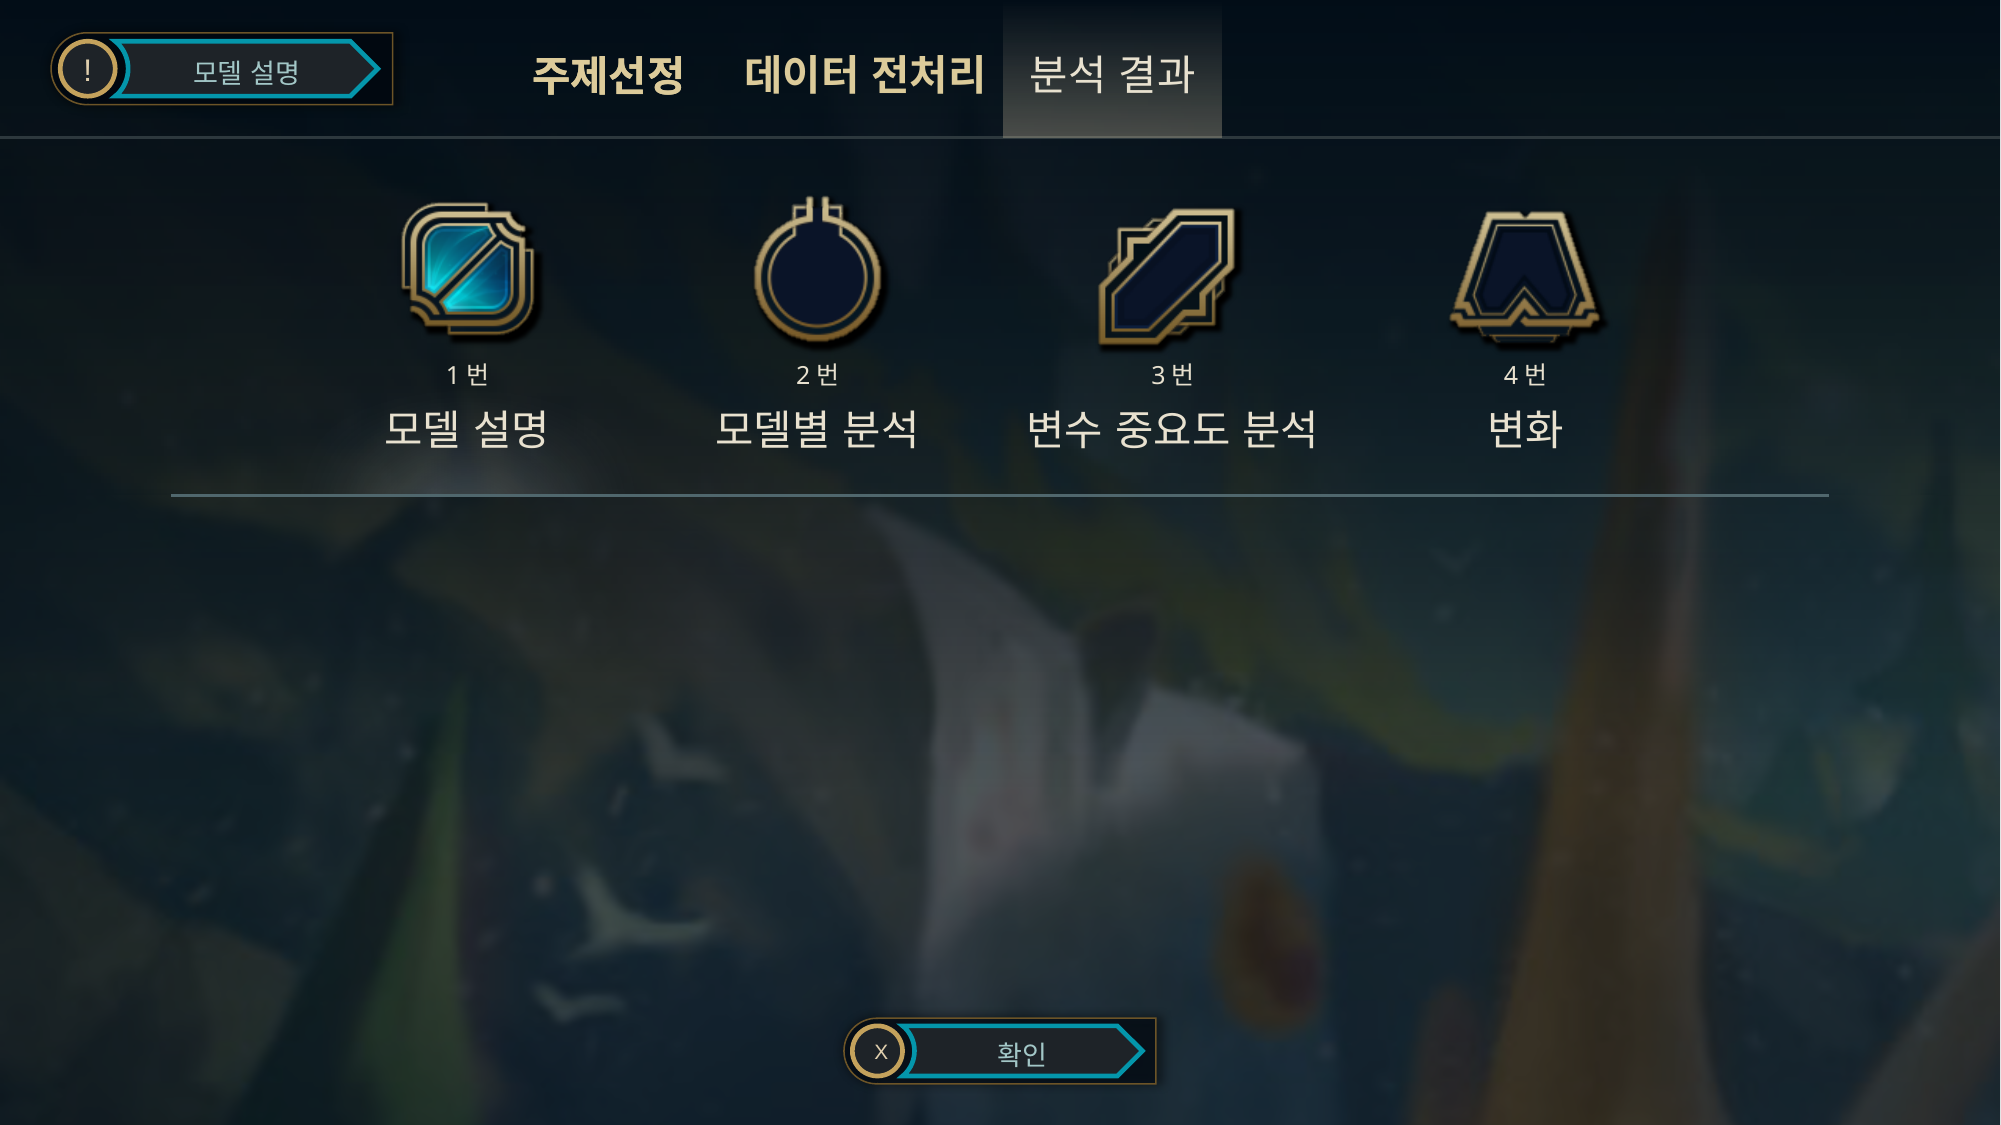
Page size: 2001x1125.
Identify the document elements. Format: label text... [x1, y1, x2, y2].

text_box 2번 모델별 분석 [679, 357, 956, 462]
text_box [843, 1018, 1156, 1084]
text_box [51, 32, 393, 105]
text_box [1003, 0, 1223, 137]
text_box 주제선정 [503, 42, 715, 107]
text_box 3번 변수 중요도 분석 [999, 357, 1347, 462]
picture [0, 0, 1003, 136]
picture [0, 0, 2001, 1125]
text_box 데이터 전처리 [723, 41, 1008, 107]
text_box 4번 변화 [1404, 342, 1647, 462]
text_box 1번 모델 설명 [346, 342, 589, 462]
text_box 분석 결과 [1008, 41, 1219, 107]
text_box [392, 169, 1608, 357]
